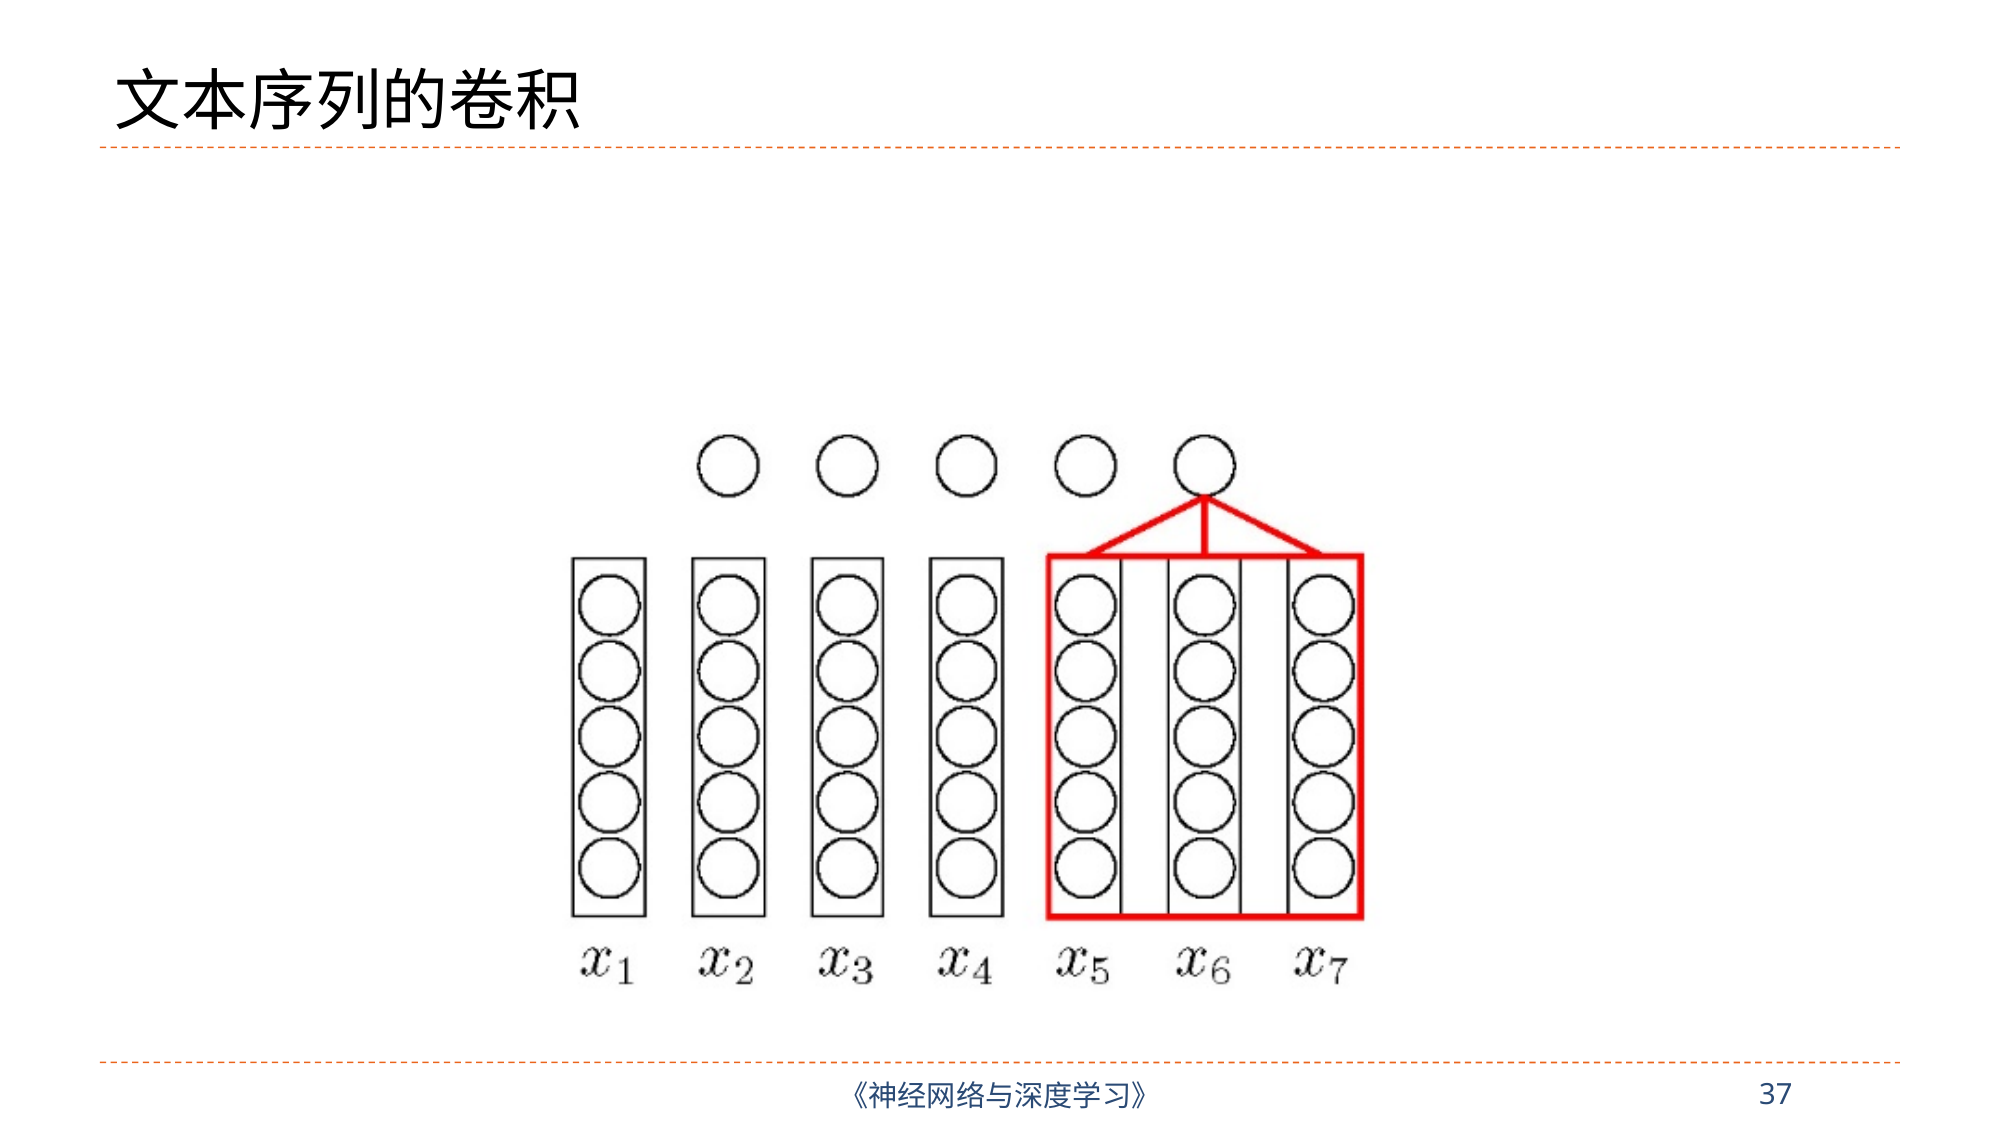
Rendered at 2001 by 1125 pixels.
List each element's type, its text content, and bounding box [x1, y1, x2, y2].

picture [549, 424, 1386, 1016]
title 文本序列的卷积 [99, 24, 1900, 146]
